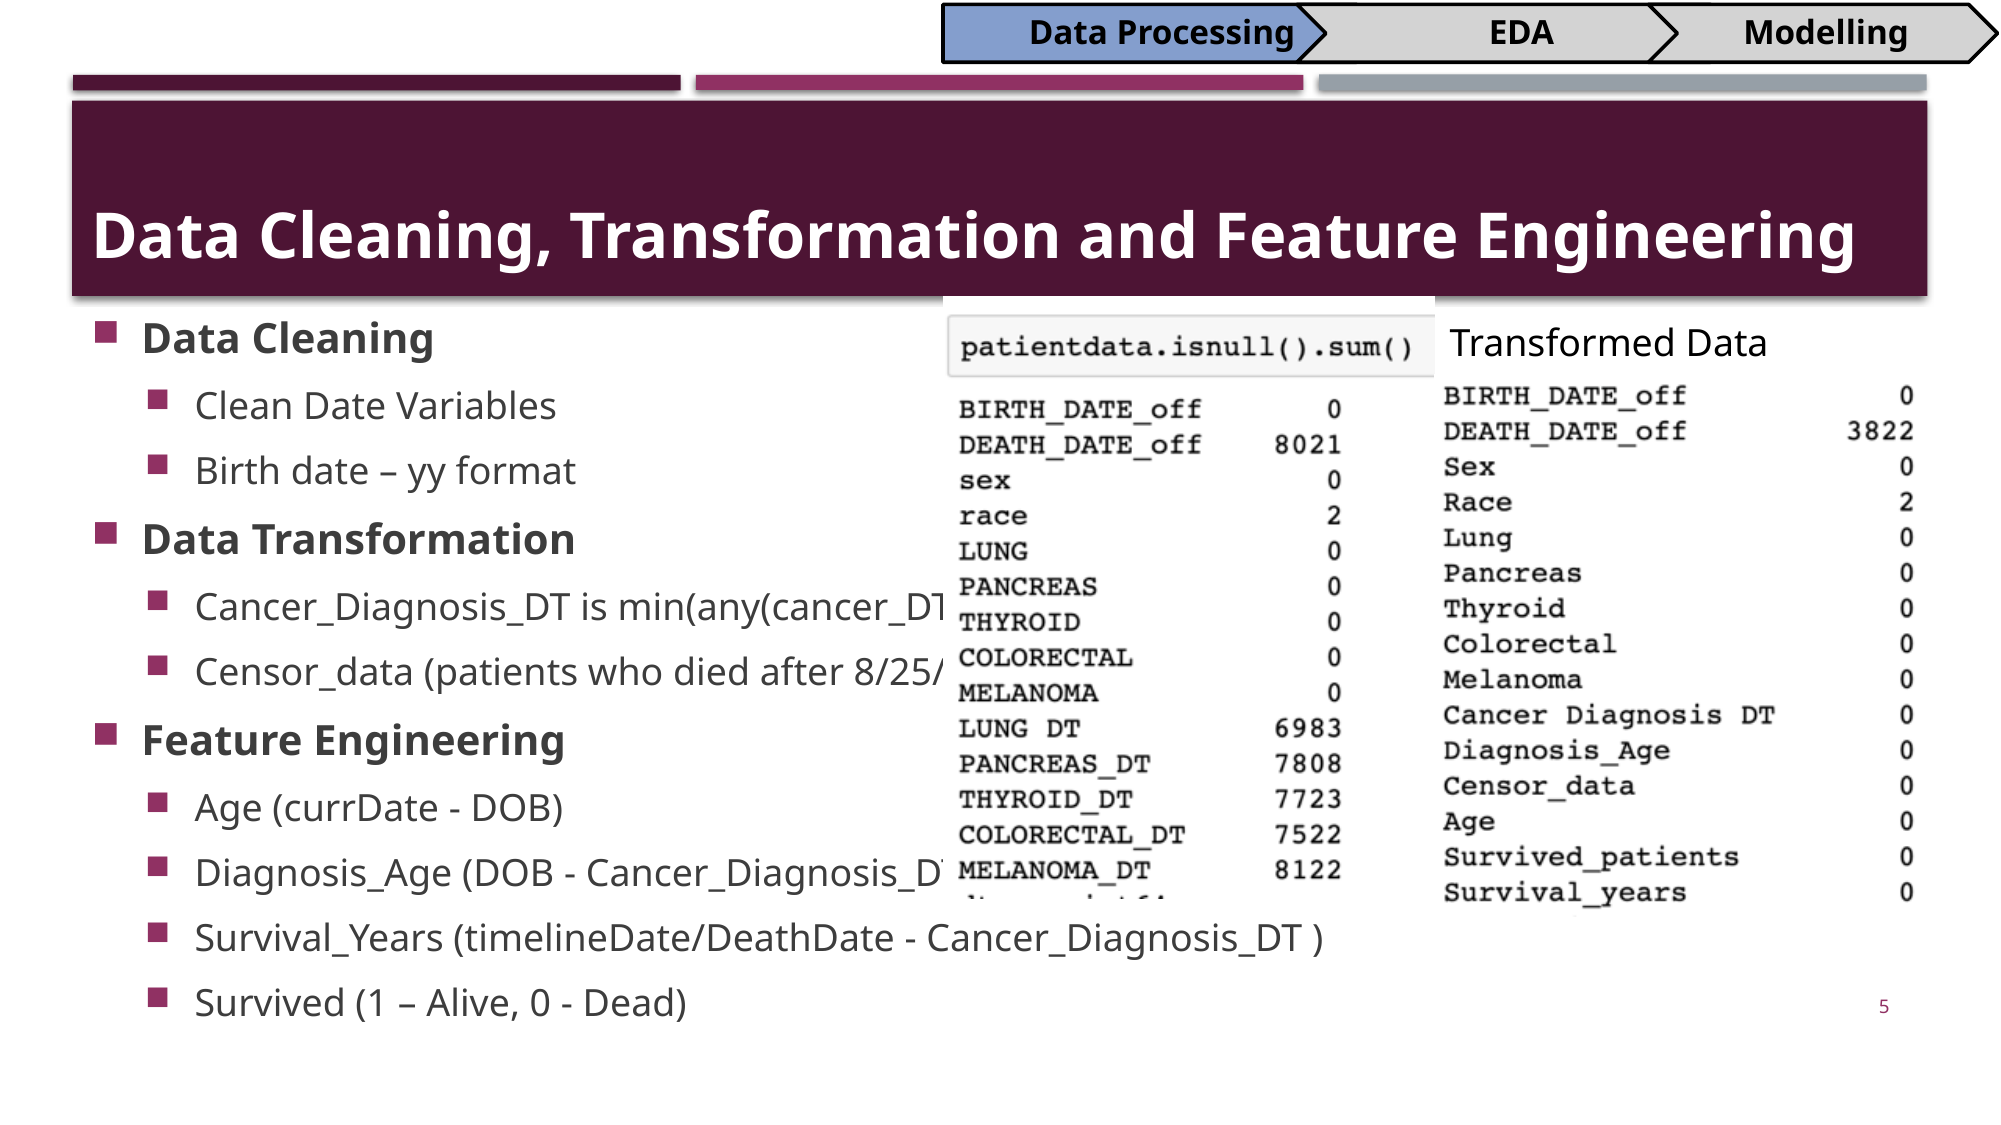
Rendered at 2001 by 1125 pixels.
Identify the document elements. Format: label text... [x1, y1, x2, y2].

picture [942, 296, 1971, 917]
title Data Cleaning, Transformation and Feature Engineering [76, 112, 1905, 229]
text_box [942, 3, 2000, 63]
slide_number 5 [1732, 977, 1905, 1037]
text_box Transformed Data [1441, 311, 1890, 372]
list Data Cleaning Clean Date Variables Birth date – yy format Data Transformation Cancer_Diagnosis_DT is min(any(cancer_DT)) Censor_data (patients who died after 8/25/16) Feature Engineering Age (currDate - DOB) Diagnosis_Age (DOB - Cancer_Diagnosis_DT ) Survival_Years (timelineDate/DeathDate - Cancer_Diagnosis_DT ) Survived (1 – Alive, 0 - Dead) [76, 229, 1905, 1107]
